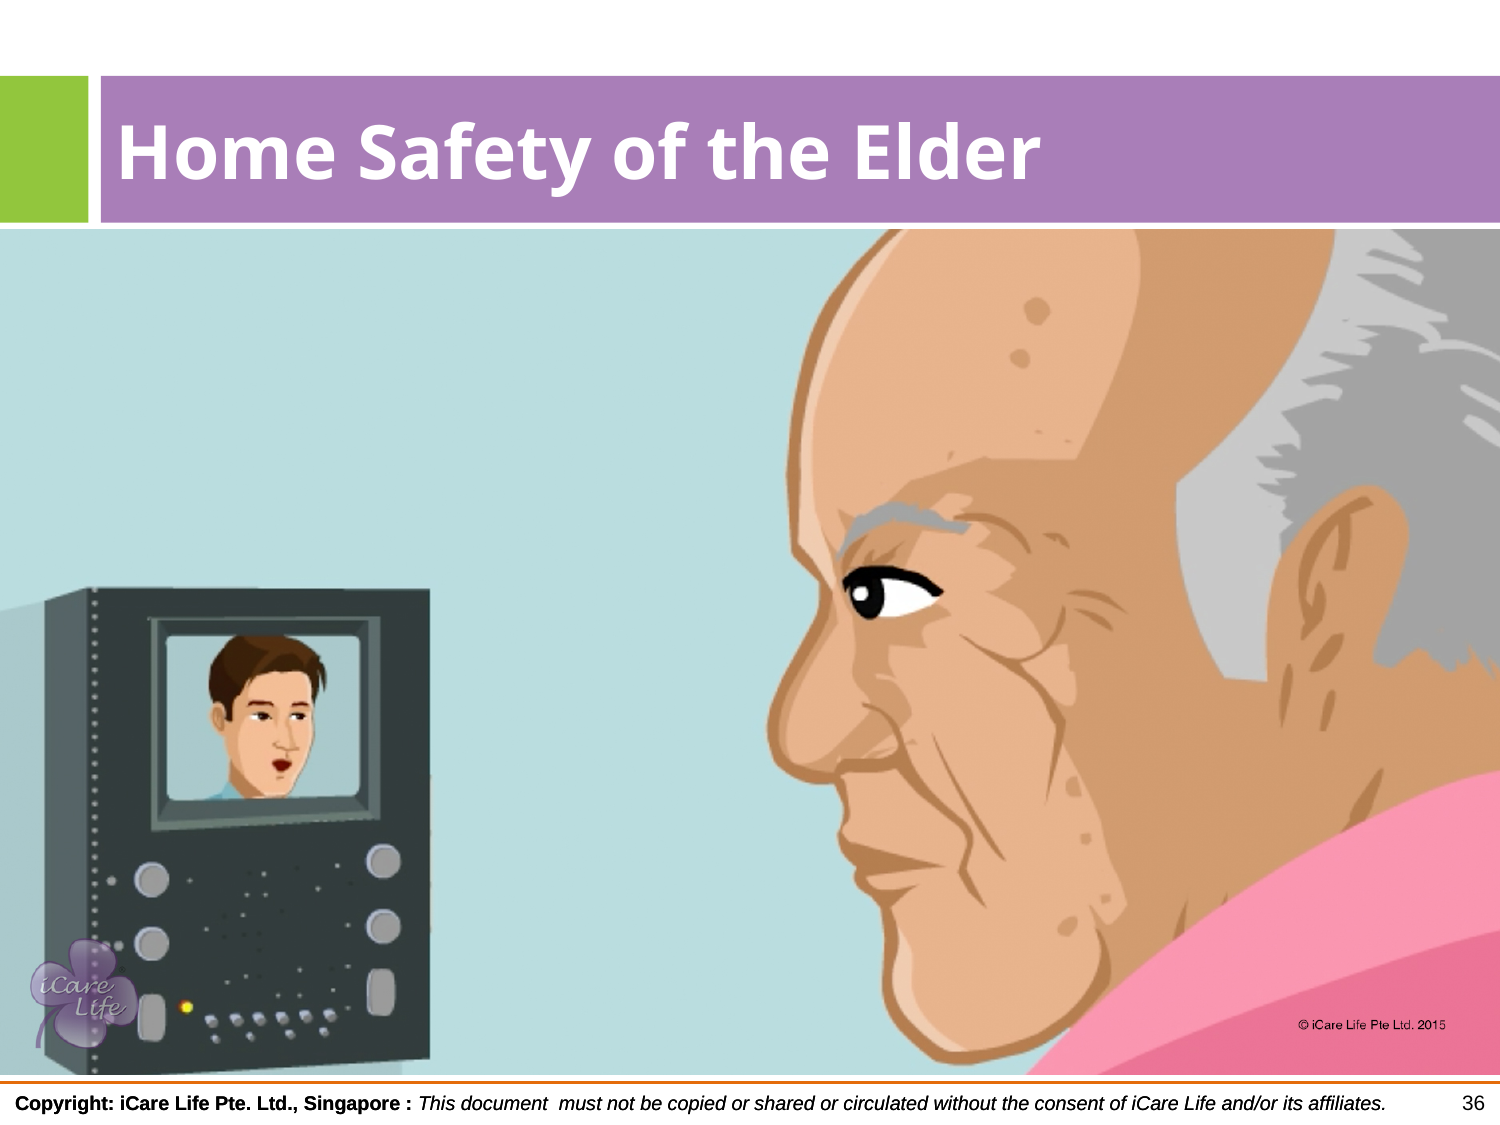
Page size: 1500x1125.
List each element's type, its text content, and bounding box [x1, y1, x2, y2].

text_box Home Safety of the Elder [100, 75, 1500, 223]
text_box Copyright: iCare Life Pte. Ltd., Singapore : This document must not be copied or shared or circulated without the consent of iCare Life and/or its affiliates. [0, 1091, 1500, 1122]
picture [0, 228, 1500, 1076]
text_box [0, 75, 89, 223]
